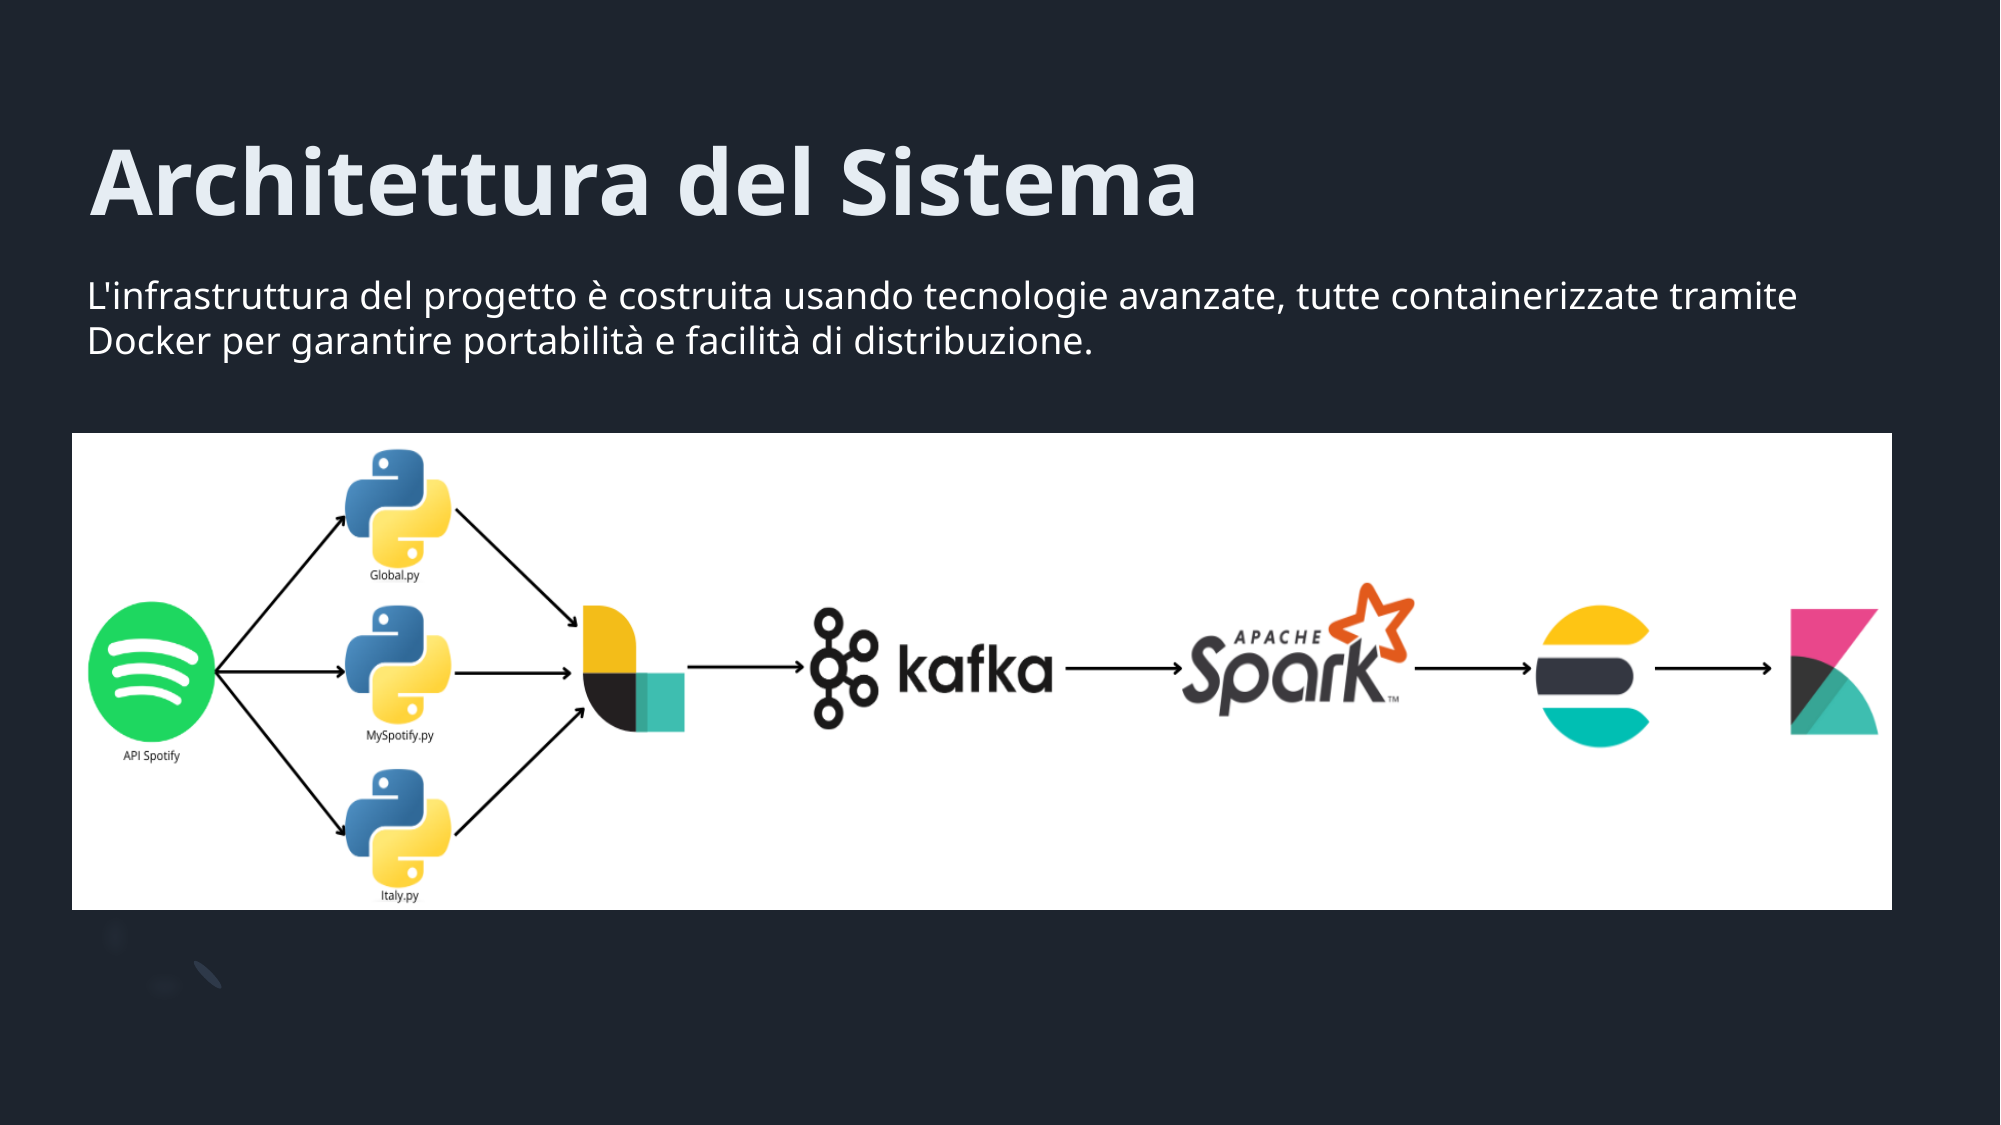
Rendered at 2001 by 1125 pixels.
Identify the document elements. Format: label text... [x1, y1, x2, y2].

title Architettura del Sistema [90, 124, 1910, 343]
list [71, 433, 1892, 910]
text_box L'infrastruttura del progetto è costruita usando tecnologie avanzate, tutte containerizzate tramite Docker per garantire portabilità e facilità di distribuzione. [71, 264, 1892, 370]
